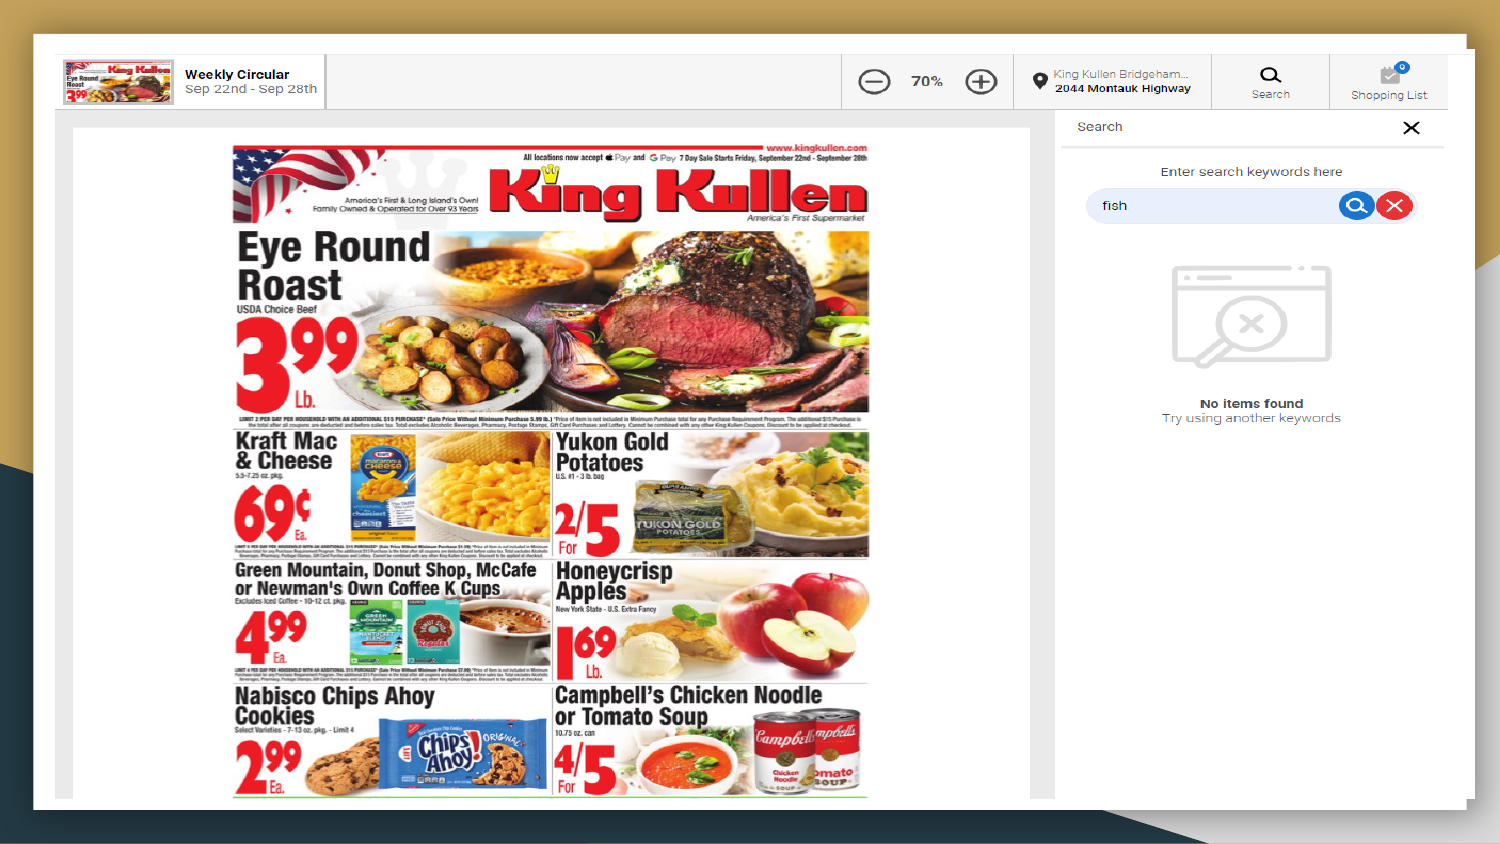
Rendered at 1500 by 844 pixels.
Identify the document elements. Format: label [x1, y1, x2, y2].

picture [55, 49, 1476, 799]
